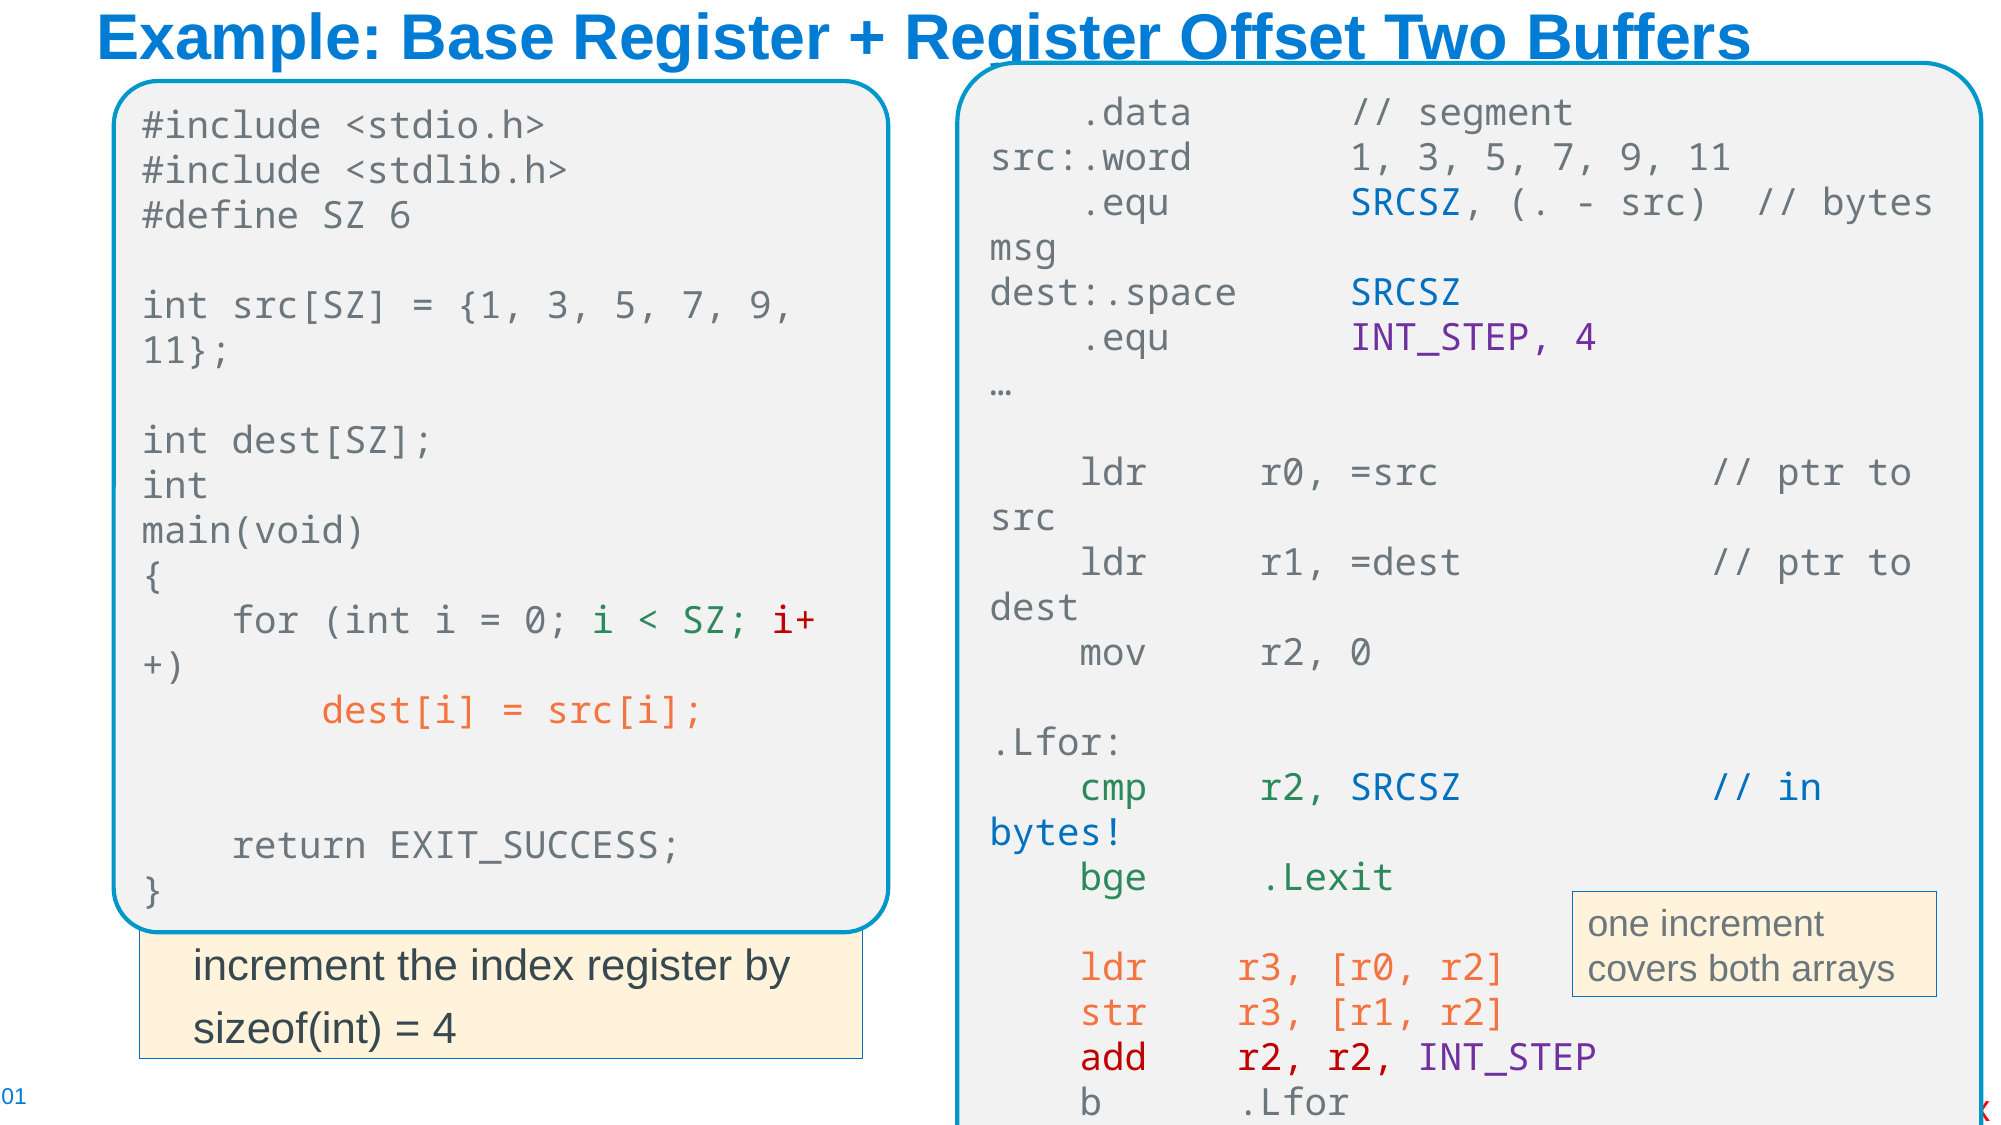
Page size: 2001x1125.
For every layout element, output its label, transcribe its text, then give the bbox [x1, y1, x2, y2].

text_box .data // segment src:.word 1, 3, 5, 7, 9, 11 .equ SRCSZ, (. - src) // bytes msg dest:.space SRCSZ .equ INT_STEP, 4 … ldr r0, =src // ptr to src ldr r1, =dest // ptr to dest mov r2, 0 .Lfor: cmp r2, SRCSZ // in bytes! bge .Lexit ldr r3, [r0, r2] str r3, [r1, r2] add r2, r2, INT_STEP b .Lfor .Lexit: [957, 62, 1982, 1125]
title Example: Base Register + Register Offset Two Buffers [81, 13, 1807, 81]
text_box #include <stdio.h> #include <stdlib.h> #define SZ 6 int src[SZ] = {1, 3, 5, 7, 9, 11}; int dest[SZ]; int main(void) { for (int i = 0; i < SZ; i++) dest[i] = src[i]; return EXIT_SUCCESS; } [113, 80, 889, 933]
list Make sure to index by bytes and increment the index register by sizeof(int) = 4 [139, 929, 863, 1059]
text_box x [1982, 1076, 2000, 1125]
text_box one increment covers both arrays [1572, 891, 1937, 997]
